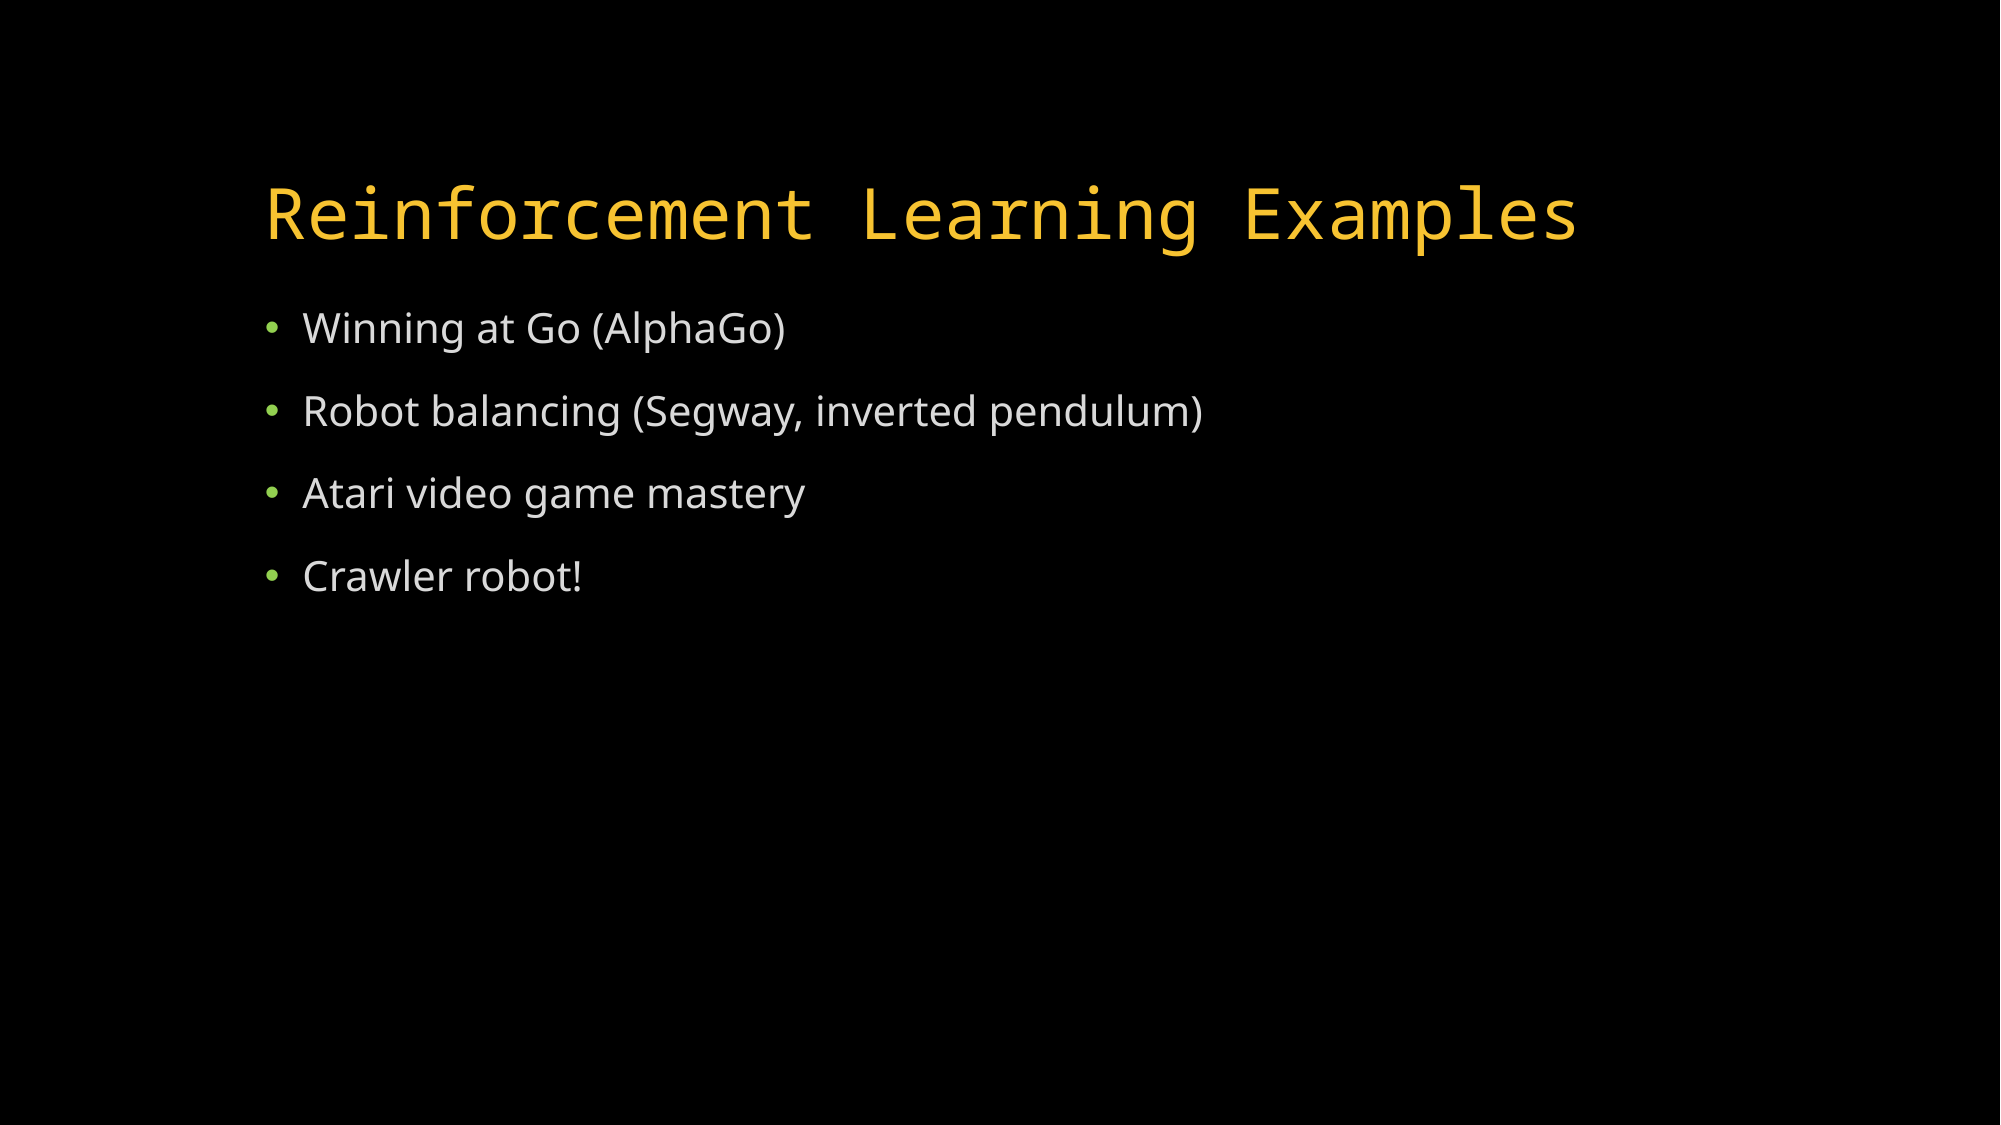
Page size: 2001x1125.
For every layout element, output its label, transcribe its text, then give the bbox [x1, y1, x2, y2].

list Winning at Go (AlphaGo) Robot balancing (Segway, inverted pendulum) Atari video game mastery Crawler robot! [249, 299, 1750, 1000]
title Reinforcement Learning Examples [249, 75, 1750, 263]
